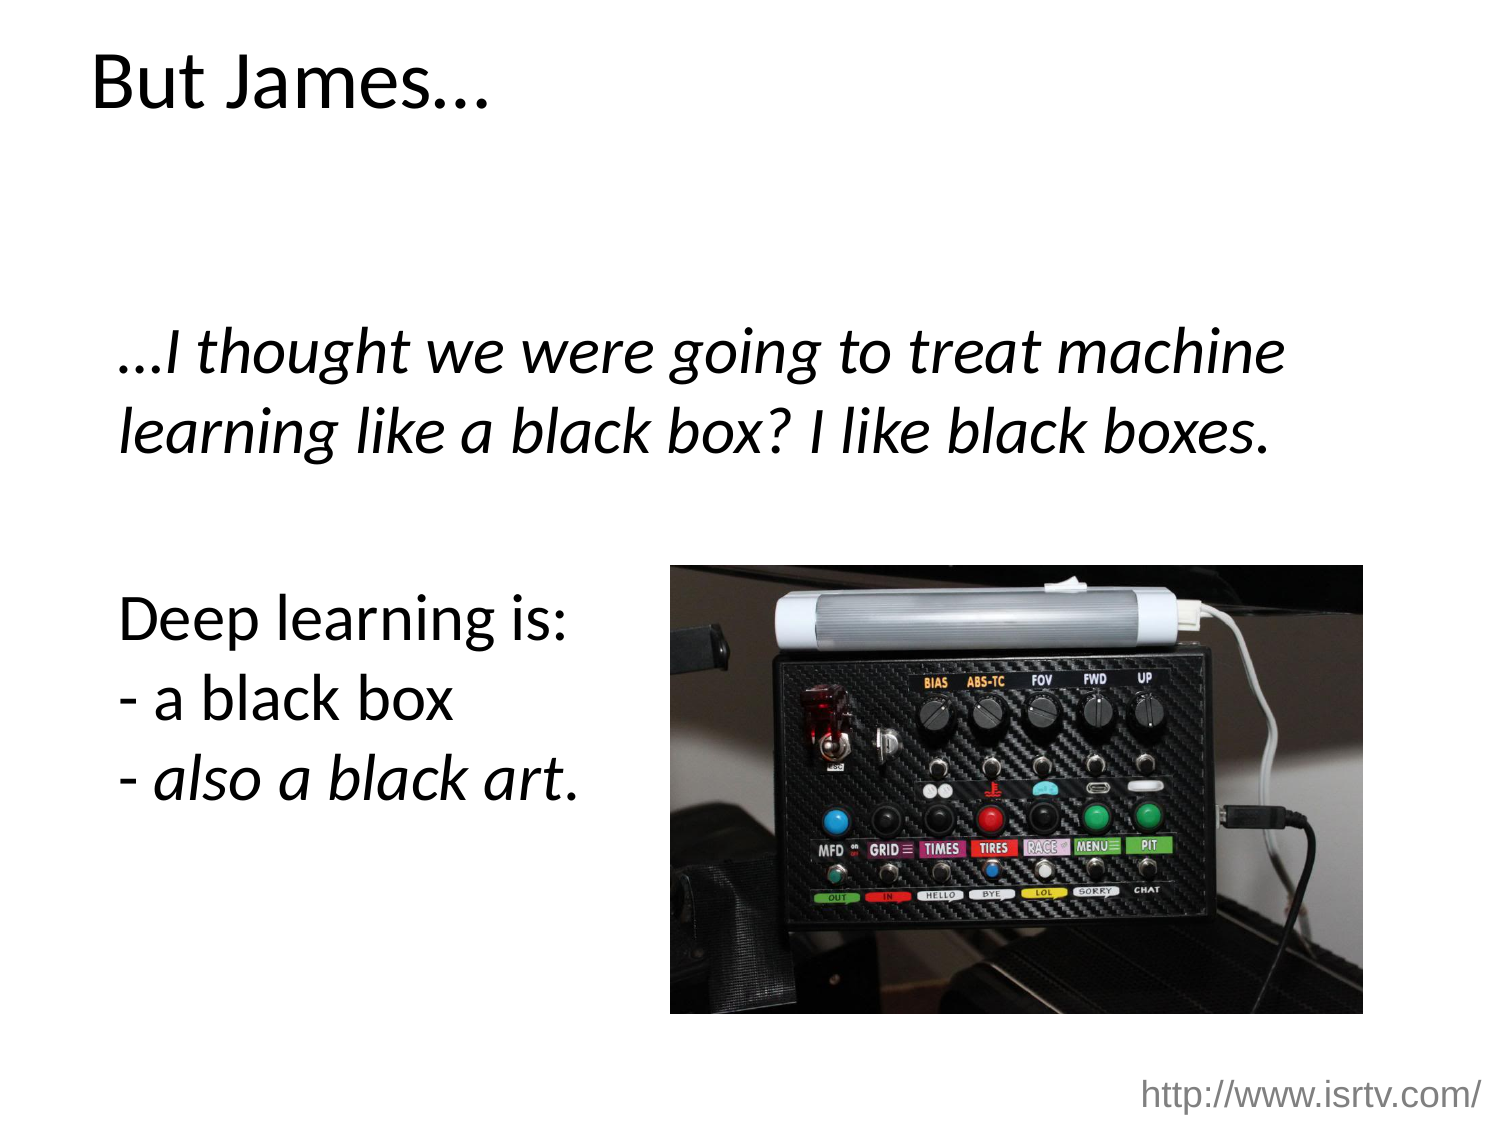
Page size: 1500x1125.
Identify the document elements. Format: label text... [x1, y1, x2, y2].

picture [670, 565, 1364, 1014]
list …I thought we were going to treat machine learning like a black box? I like black boxes. Deep learning is: - a black box - also a black art. [103, 299, 1413, 1014]
text_box http://www.isrtv.com/ [1125, 1062, 1500, 1123]
title But James… [75, 0, 1425, 150]
